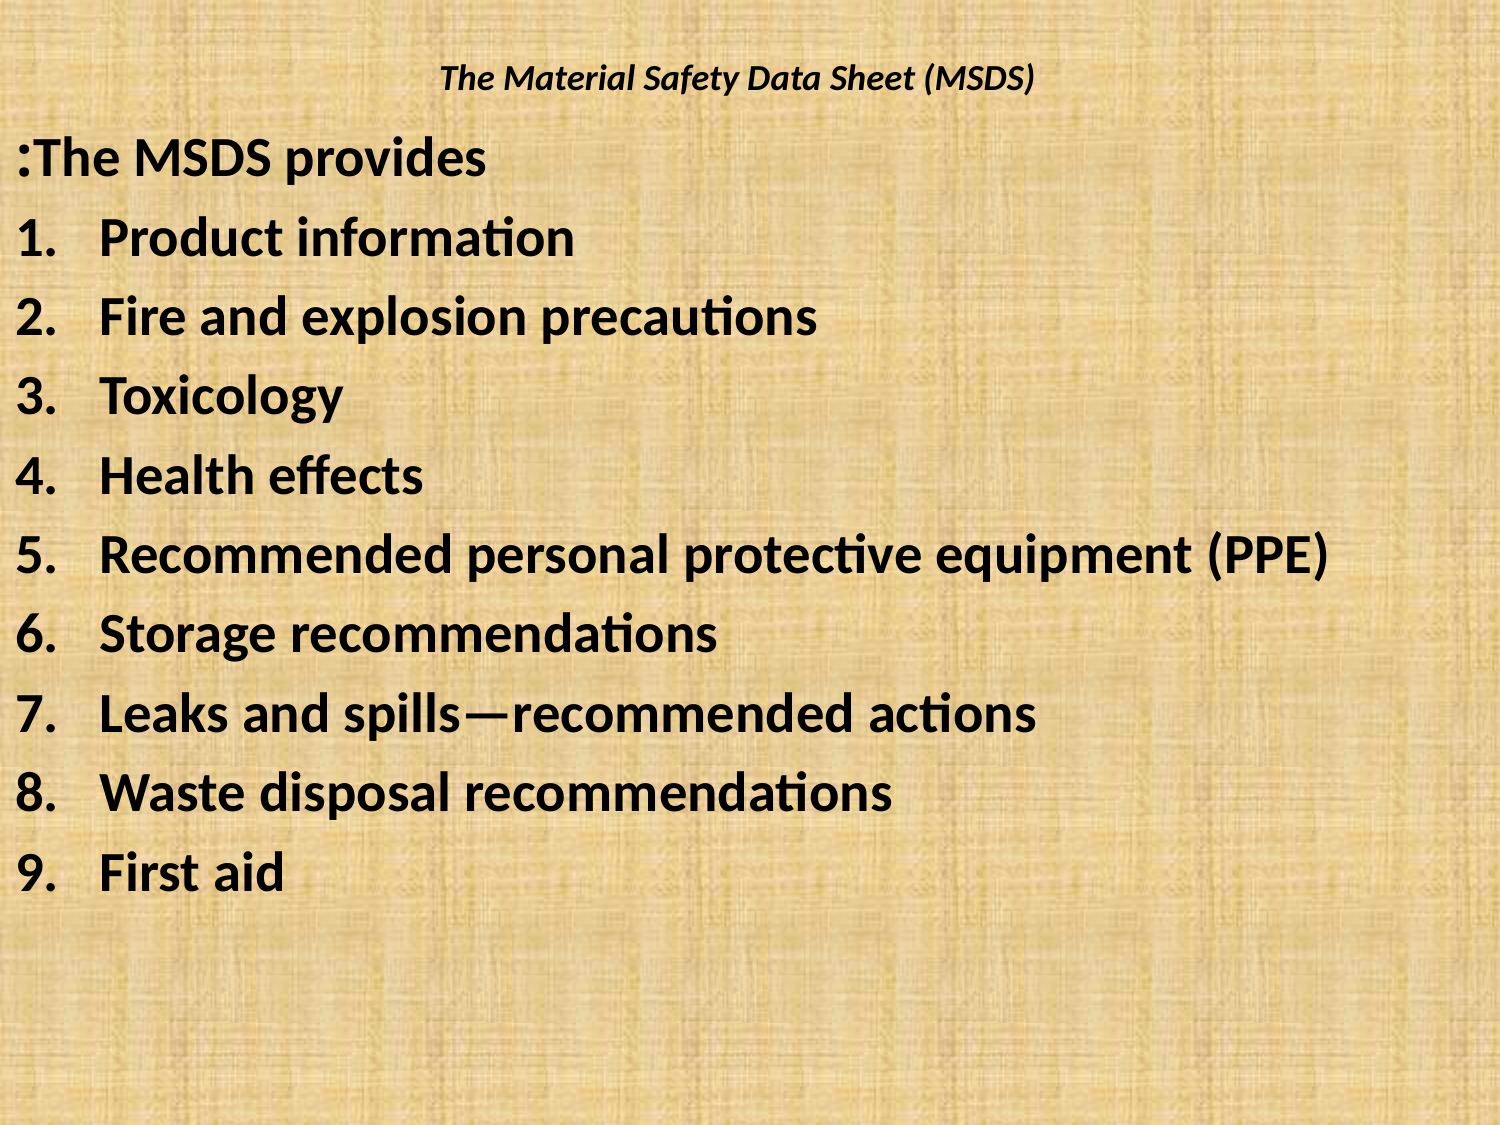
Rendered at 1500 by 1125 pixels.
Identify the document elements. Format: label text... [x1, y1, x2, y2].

picture [0, 0, 1500, 1125]
title The Material Safety Data Sheet (MSDS) [12, 45, 1463, 150]
list The MSDS provides: Product information Fire and explosion precautions Toxicology Health effects Recommended personal protective equipment (PPE) Storage recommendations Leaks and spills—recommended actions Waste disposal recommendations First aid [0, 112, 1413, 918]
